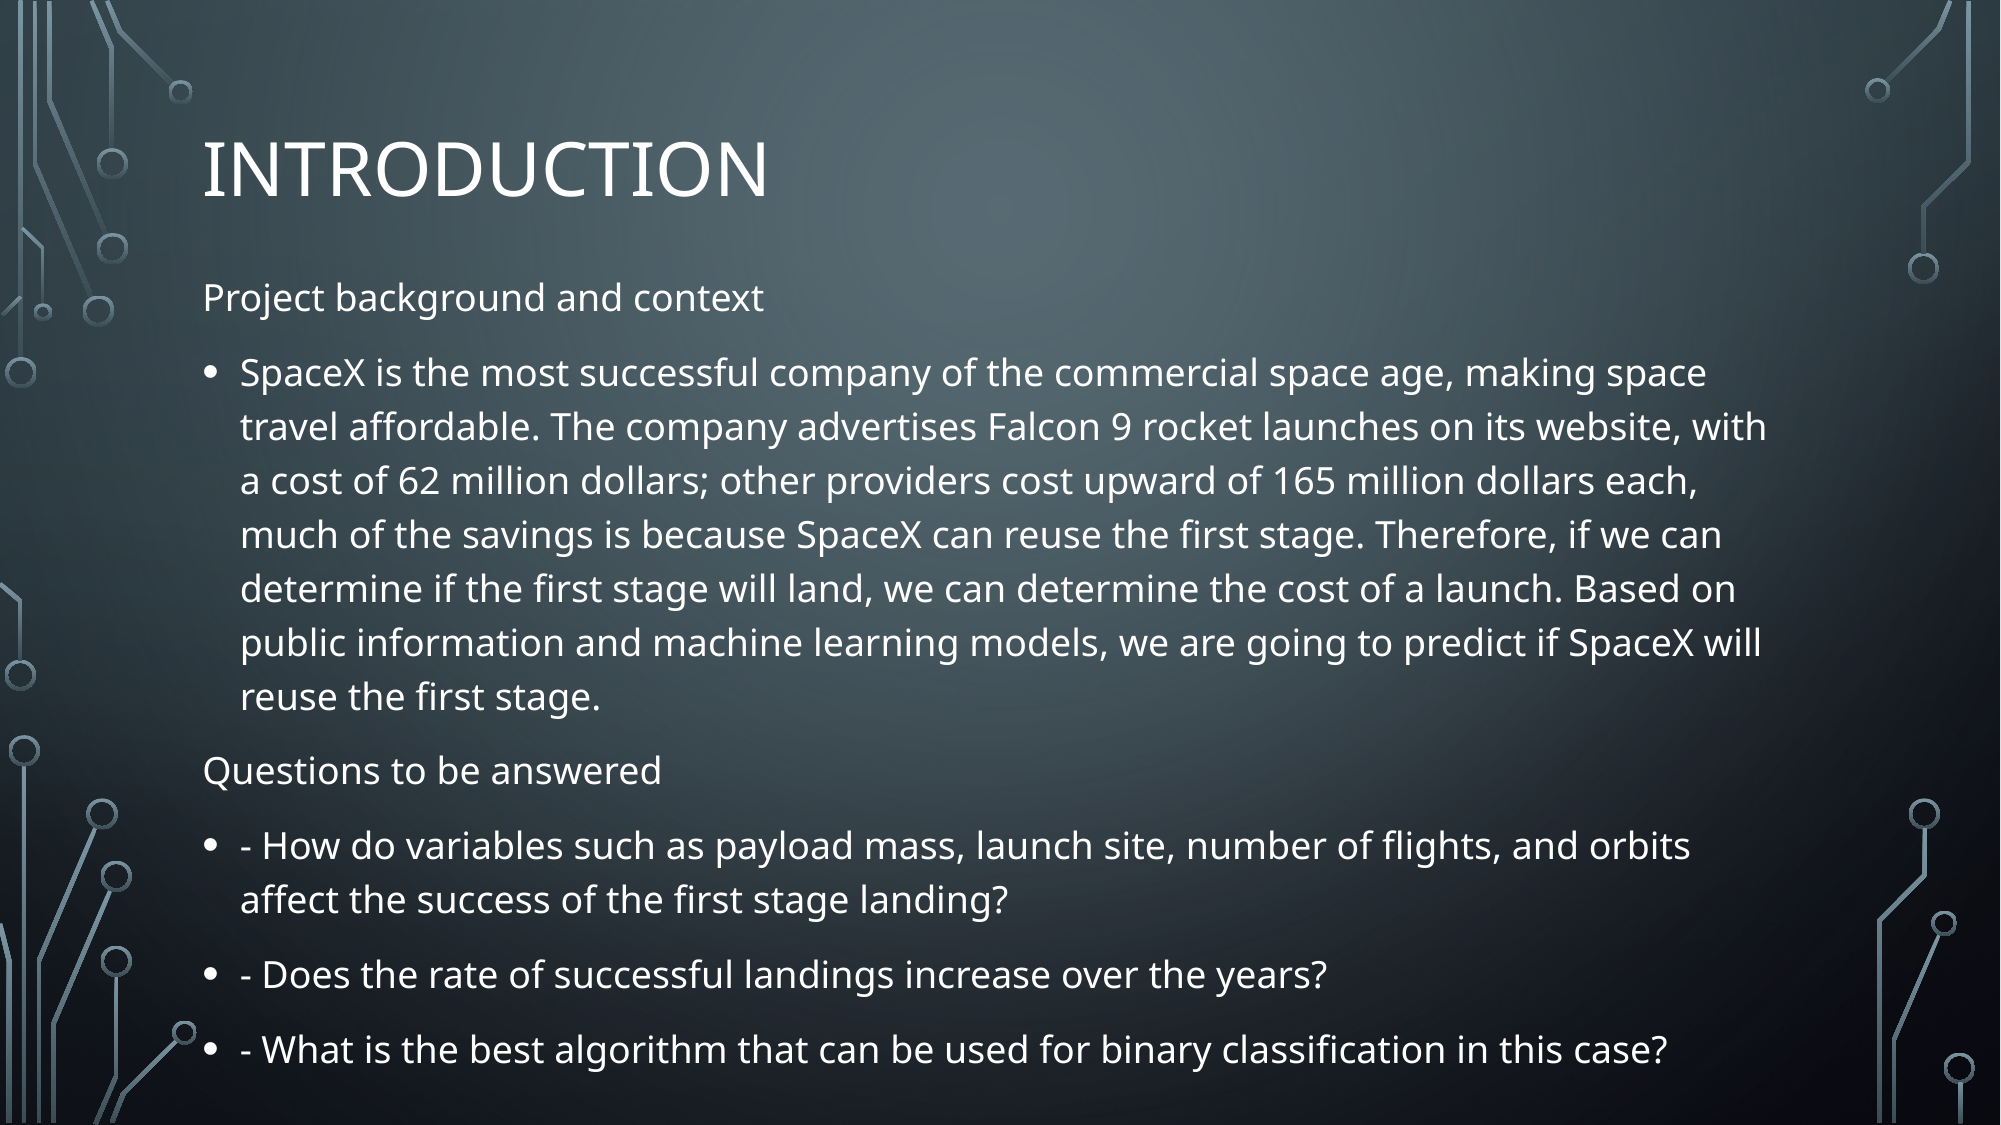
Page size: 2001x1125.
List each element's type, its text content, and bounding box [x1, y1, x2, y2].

title Introduction [187, 101, 1813, 243]
list Project background and context SpaceX is the most successful company of the commercial space age, making space travel affordable. The company advertises Falcon 9 rocket launches on its website, with a cost of 62 million dollars; other providers cost upward of 165 million dollars each, much of the savings is because SpaceX can reuse the first stage. Therefore, if we can determine if the first stage will land, we can determine the cost of a launch. Based on public information and machine learning models, we are going to predict if SpaceX will reuse the first stage. Questions to be answered - How do variables such as payload mass, launch site, number of flights, and orbits affect the success of the first stage landing? - Does the rate of successful landings increase over the years? - What is the best algorithm that can be used for binary classification in this case? [187, 257, 1813, 950]
